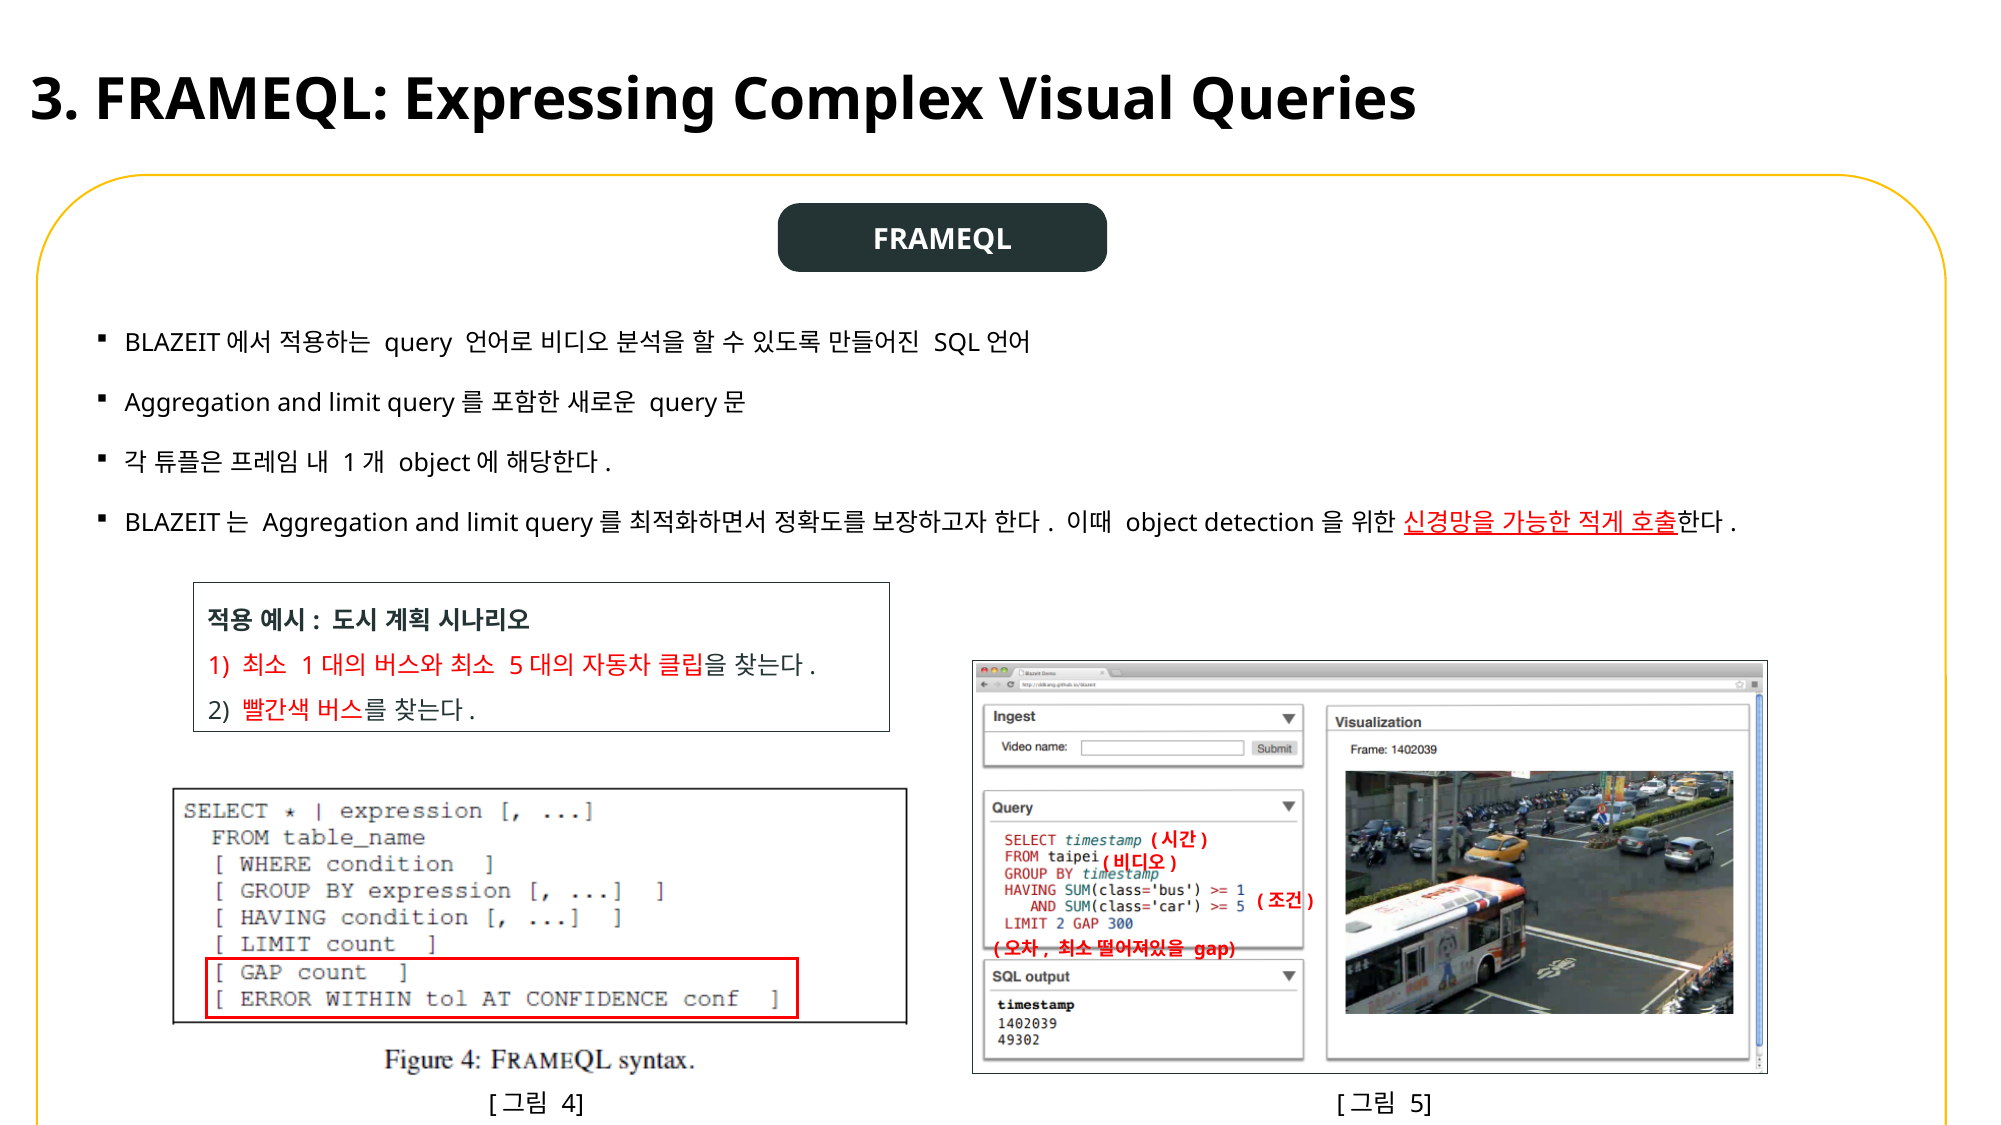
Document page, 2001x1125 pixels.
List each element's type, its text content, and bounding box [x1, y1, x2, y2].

text_box [그림 5] [1216, 1074, 1553, 1125]
text_box [그림 4] [368, 1086, 705, 1125]
picture [972, 660, 1768, 1074]
text_box [35, 173, 1947, 1125]
picture [165, 782, 917, 1086]
text_box BLAZEIT에서 적용하는 query 언어로 비디오 분석을 할 수 있도록 만들어진 SQL언어 Aggregation and limit query를 포함한 새로운 query문 각 튜플은 프레임 내 1개 object에 해당한다. BLAZEIT는 Aggregation and limit query를 최적화하면서 정확도를 보장하고자 한다. 이때 object detection을 위한 신경망을 가능한 적게 호출한다. [81, 289, 1927, 544]
text_box 3. FRAMEQL: Expressing Complex Visual Queries [0, 0, 2000, 159]
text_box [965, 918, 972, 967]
text_box 적용 예시: 도시 계획 시나리오 1) 최소 1대의 버스와 최소 5대의 자동차 클립을 찾는다. 2) 빨간색 버스를 찾는다. [193, 582, 890, 732]
text_box FRAMEQL [776, 202, 1109, 273]
